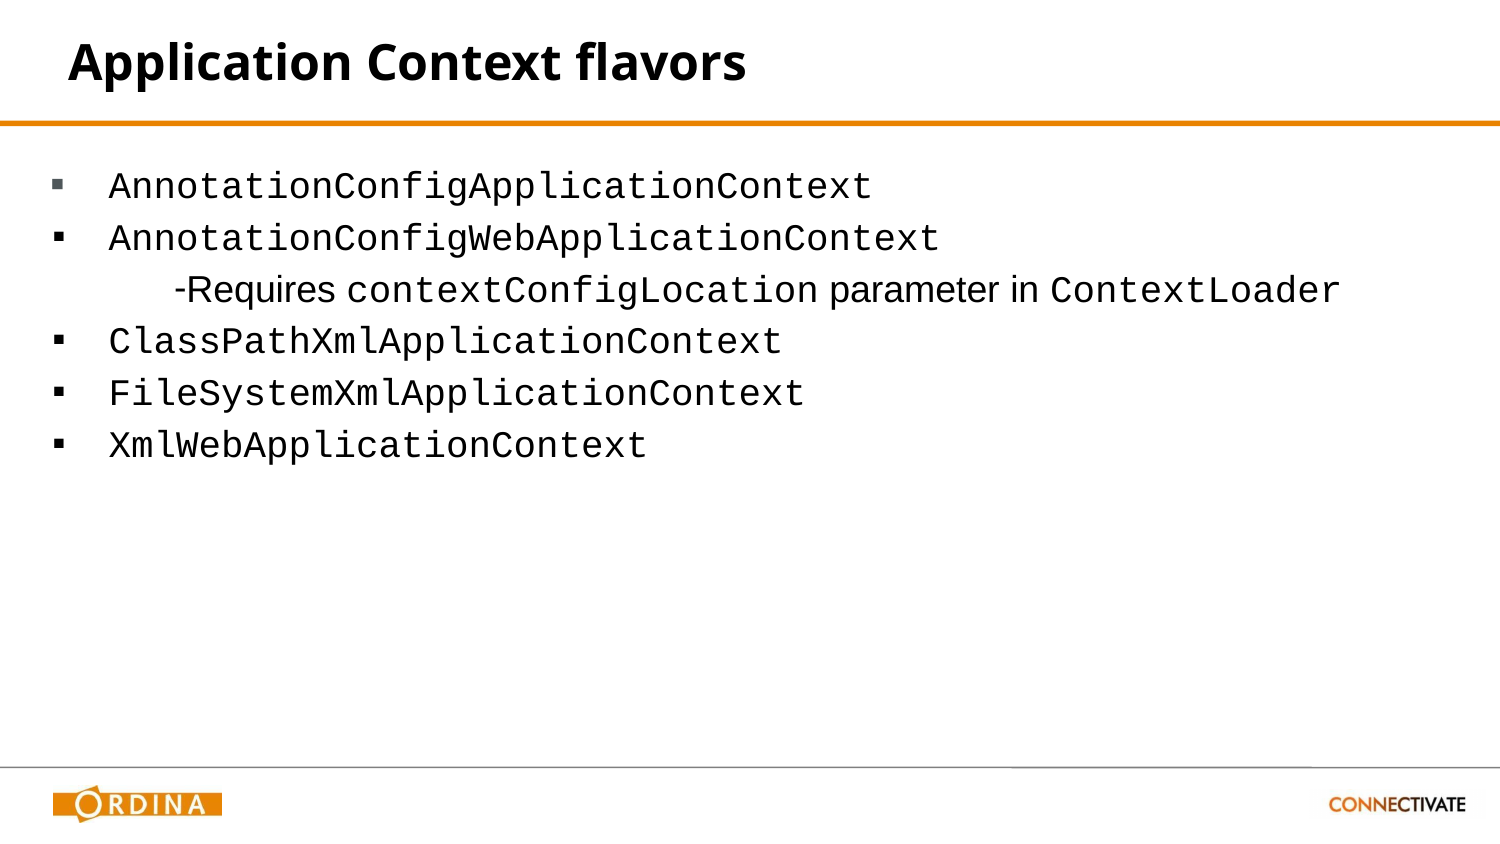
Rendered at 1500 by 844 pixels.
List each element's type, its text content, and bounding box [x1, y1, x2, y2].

title Application Context flavors [53, 0, 1459, 121]
picture [1310, 790, 1486, 819]
picture [53, 785, 222, 823]
list AnnotationConfigApplicationContext AnnotationConfigWebApplicationContext Requires contextConfigLocation parameter in ContextLoader ClassPathXmlApplicationContext FileSystemXmlApplicationContext XmlWebApplicationContext [18, 139, 1460, 750]
